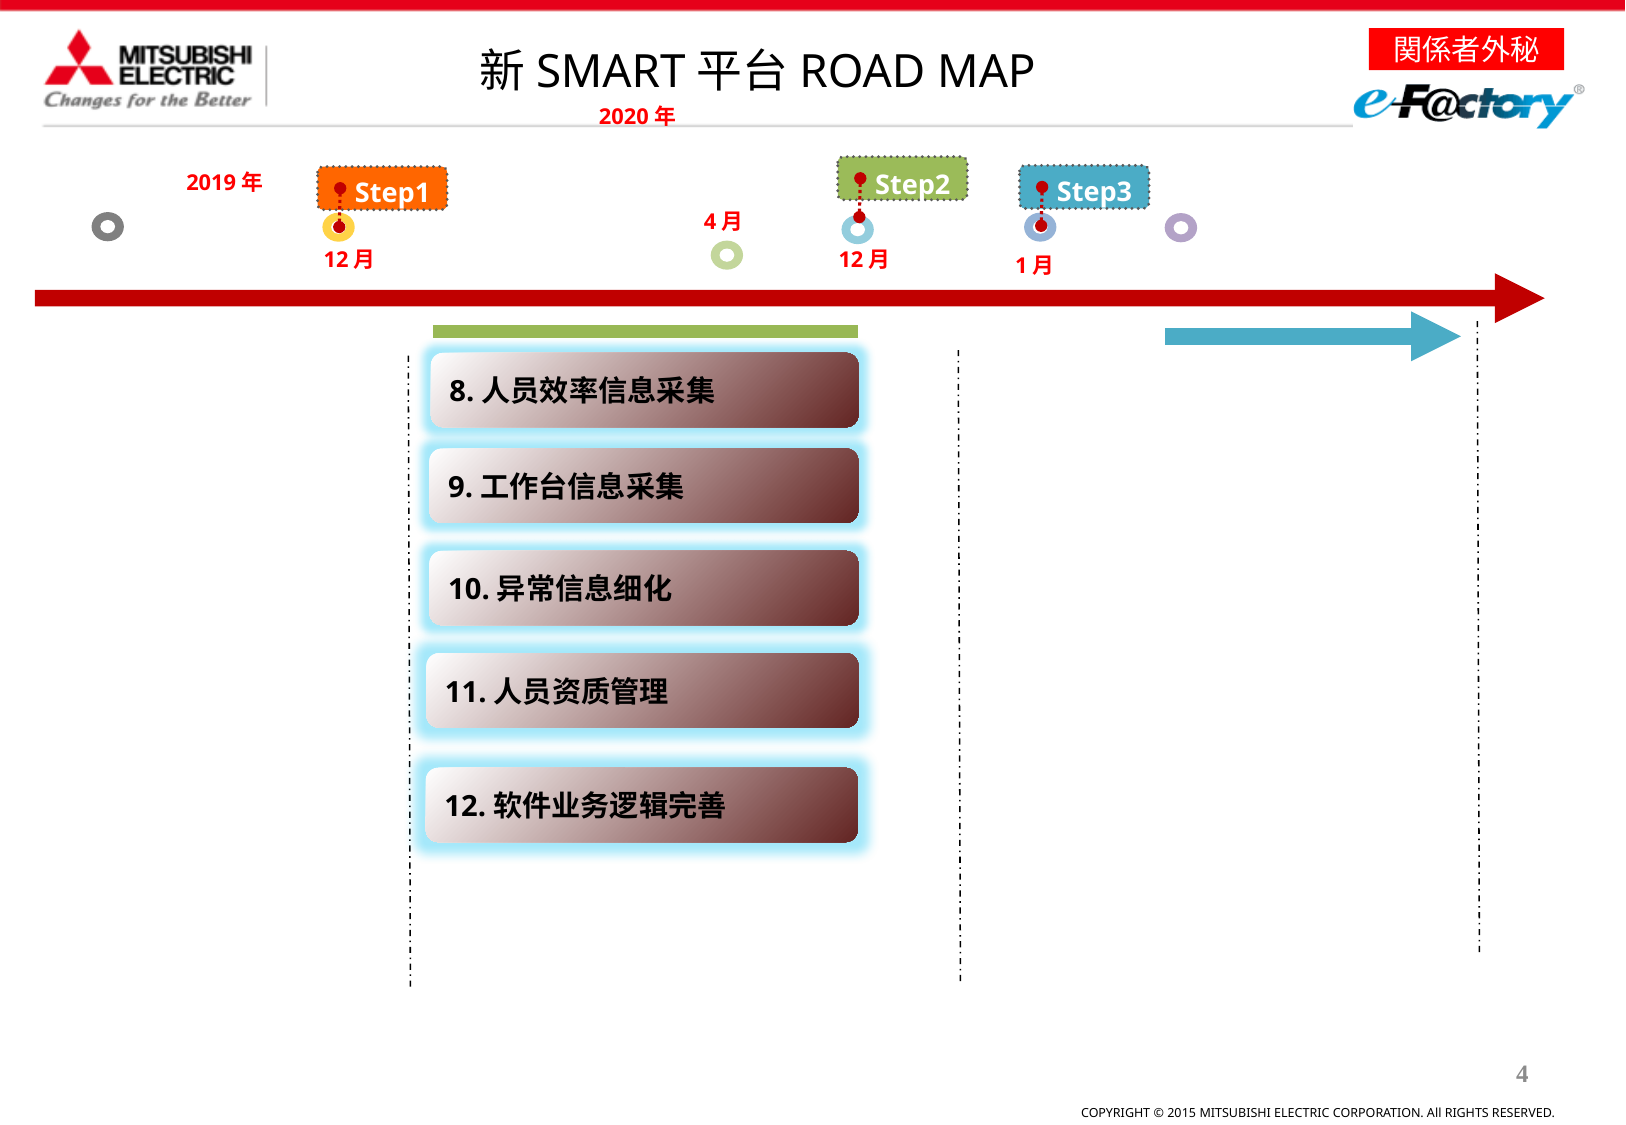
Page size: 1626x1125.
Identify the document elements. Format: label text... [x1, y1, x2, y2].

text_box 8.人员效率信息采集 [428, 350, 861, 430]
text_box 1月 [1009, 253, 1075, 276]
text_box 2019年 [180, 106, 331, 257]
slide_number 4 [1164, 1042, 1544, 1103]
text_box 4月 [697, 210, 763, 232]
text_box 11.人员资质管理 [424, 651, 861, 730]
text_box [1023, 234, 1057, 242]
text_box 9.工作台信息采集 [427, 446, 861, 526]
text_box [91, 211, 125, 242]
text_box 2020年 [593, 40, 744, 191]
text_box 新SMART平台ROAD MAP [320, 34, 1195, 104]
picture [0, 0, 1625, 1125]
text_box 12.软件业务逻辑完善 [423, 765, 860, 845]
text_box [1164, 212, 1198, 243]
text_box 10.异常信息细化 [427, 548, 861, 628]
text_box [322, 237, 355, 242]
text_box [1019, 149, 1166, 227]
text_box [317, 151, 464, 228]
text_box 12月 [317, 248, 383, 270]
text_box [841, 226, 875, 245]
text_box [710, 240, 744, 270]
text_box 12月 [832, 248, 898, 270]
text_box [34, 291, 1545, 305]
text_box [837, 143, 984, 218]
